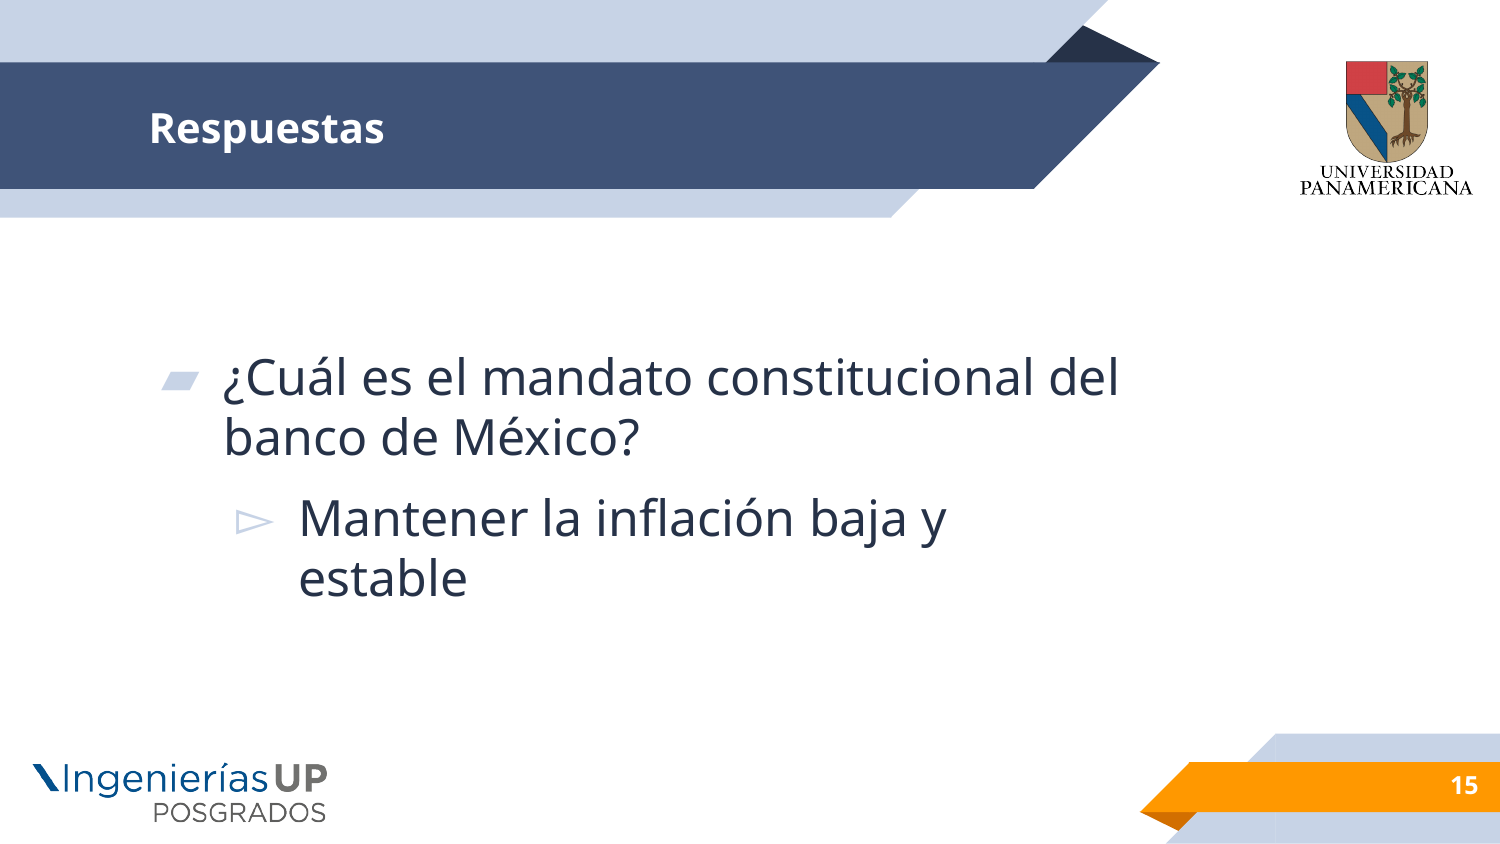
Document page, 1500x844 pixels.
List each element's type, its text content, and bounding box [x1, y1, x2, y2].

picture [15, 737, 344, 844]
slide_number 15 [1249, 760, 1494, 813]
list ¿Cuál es el mandato constitucional del banco de México? Mantener la inflación baja y estable [133, 217, 1140, 734]
title Respuestas [133, 64, 1035, 190]
picture [1286, 44, 1490, 210]
